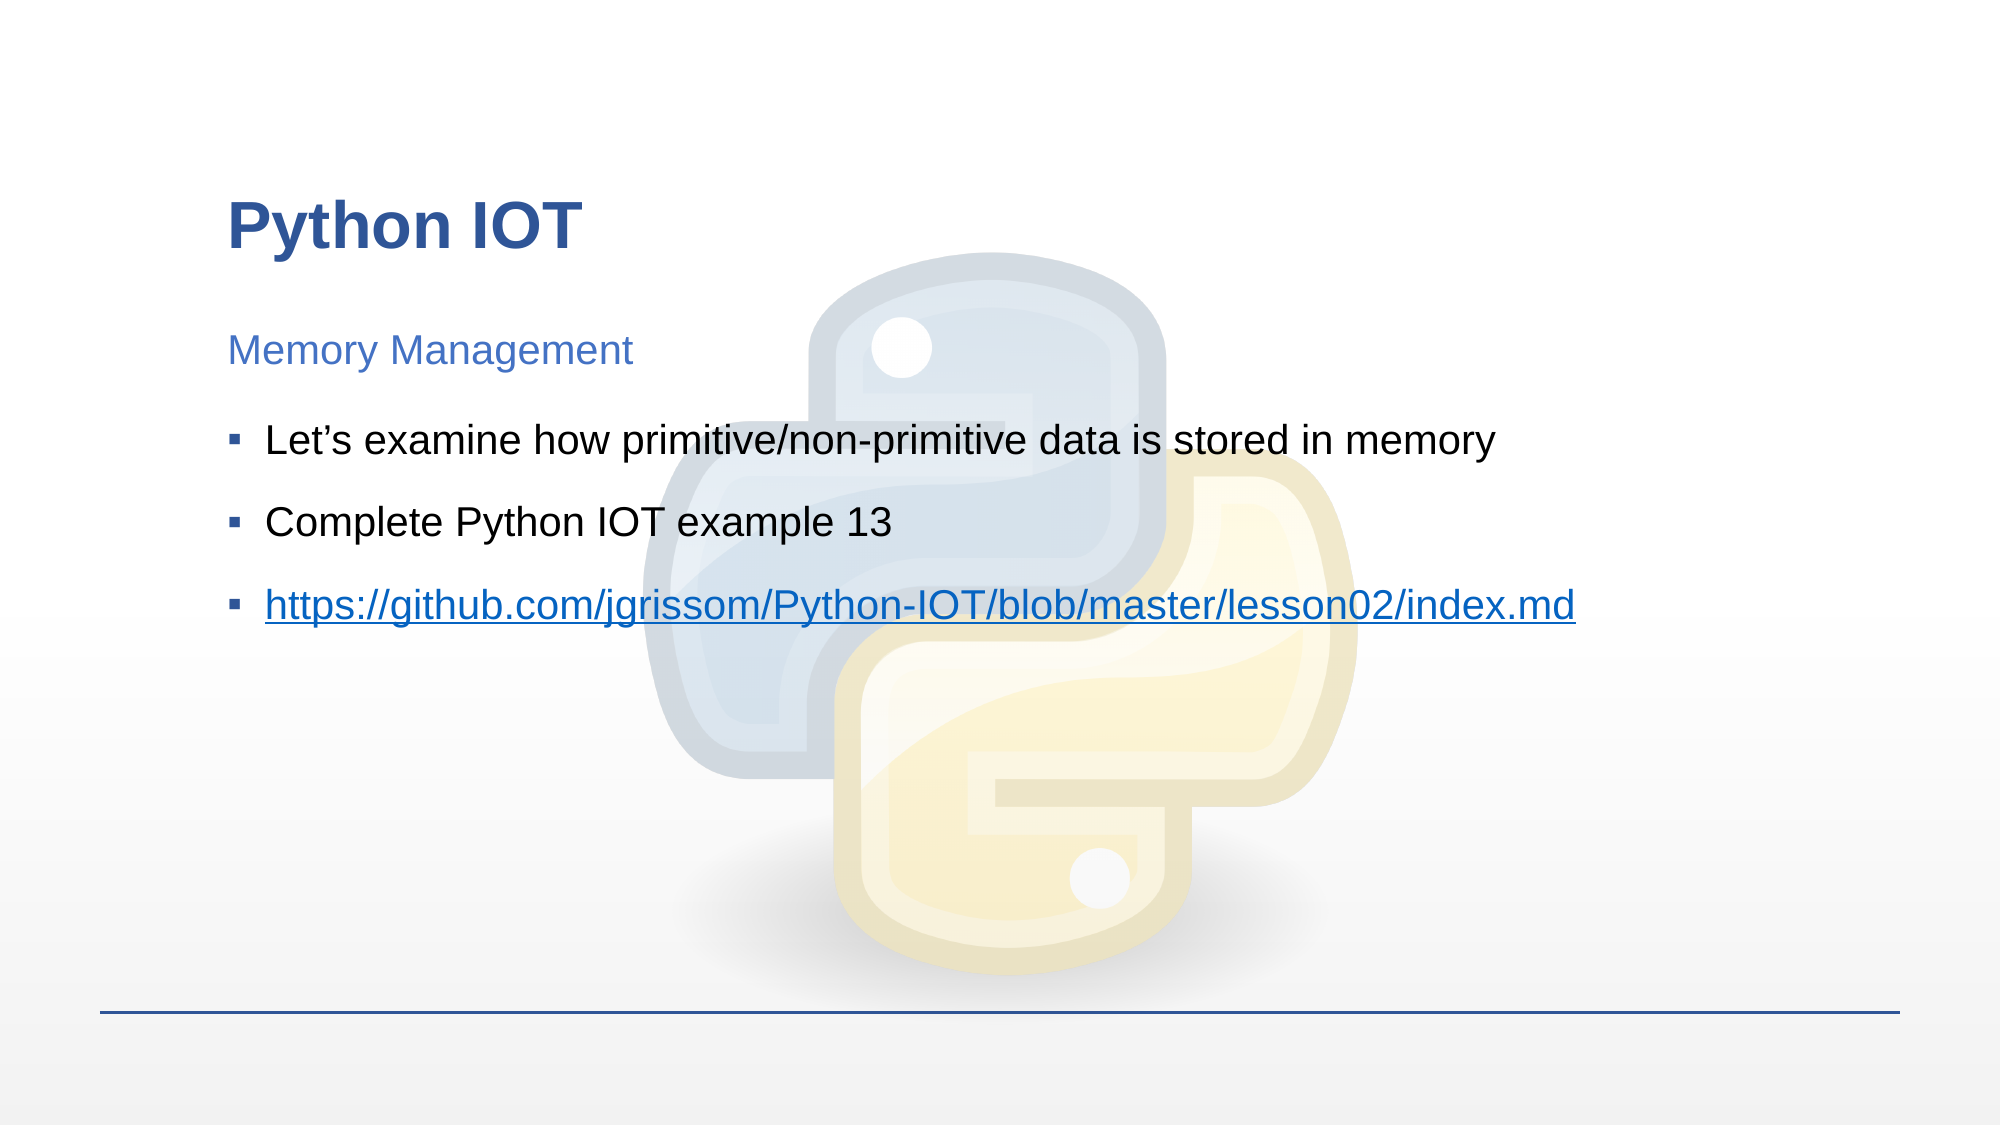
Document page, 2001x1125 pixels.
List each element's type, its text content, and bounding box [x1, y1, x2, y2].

list Let’s examine how primitive/non-primitive data is stored in memory Complete Python IOT example 13 https://github.com/jgrissom/Python-IOT/blob/master/lesson02/index.md [212, 410, 1788, 950]
title Python IOT [212, 82, 1788, 271]
list Memory Management [212, 298, 1788, 404]
